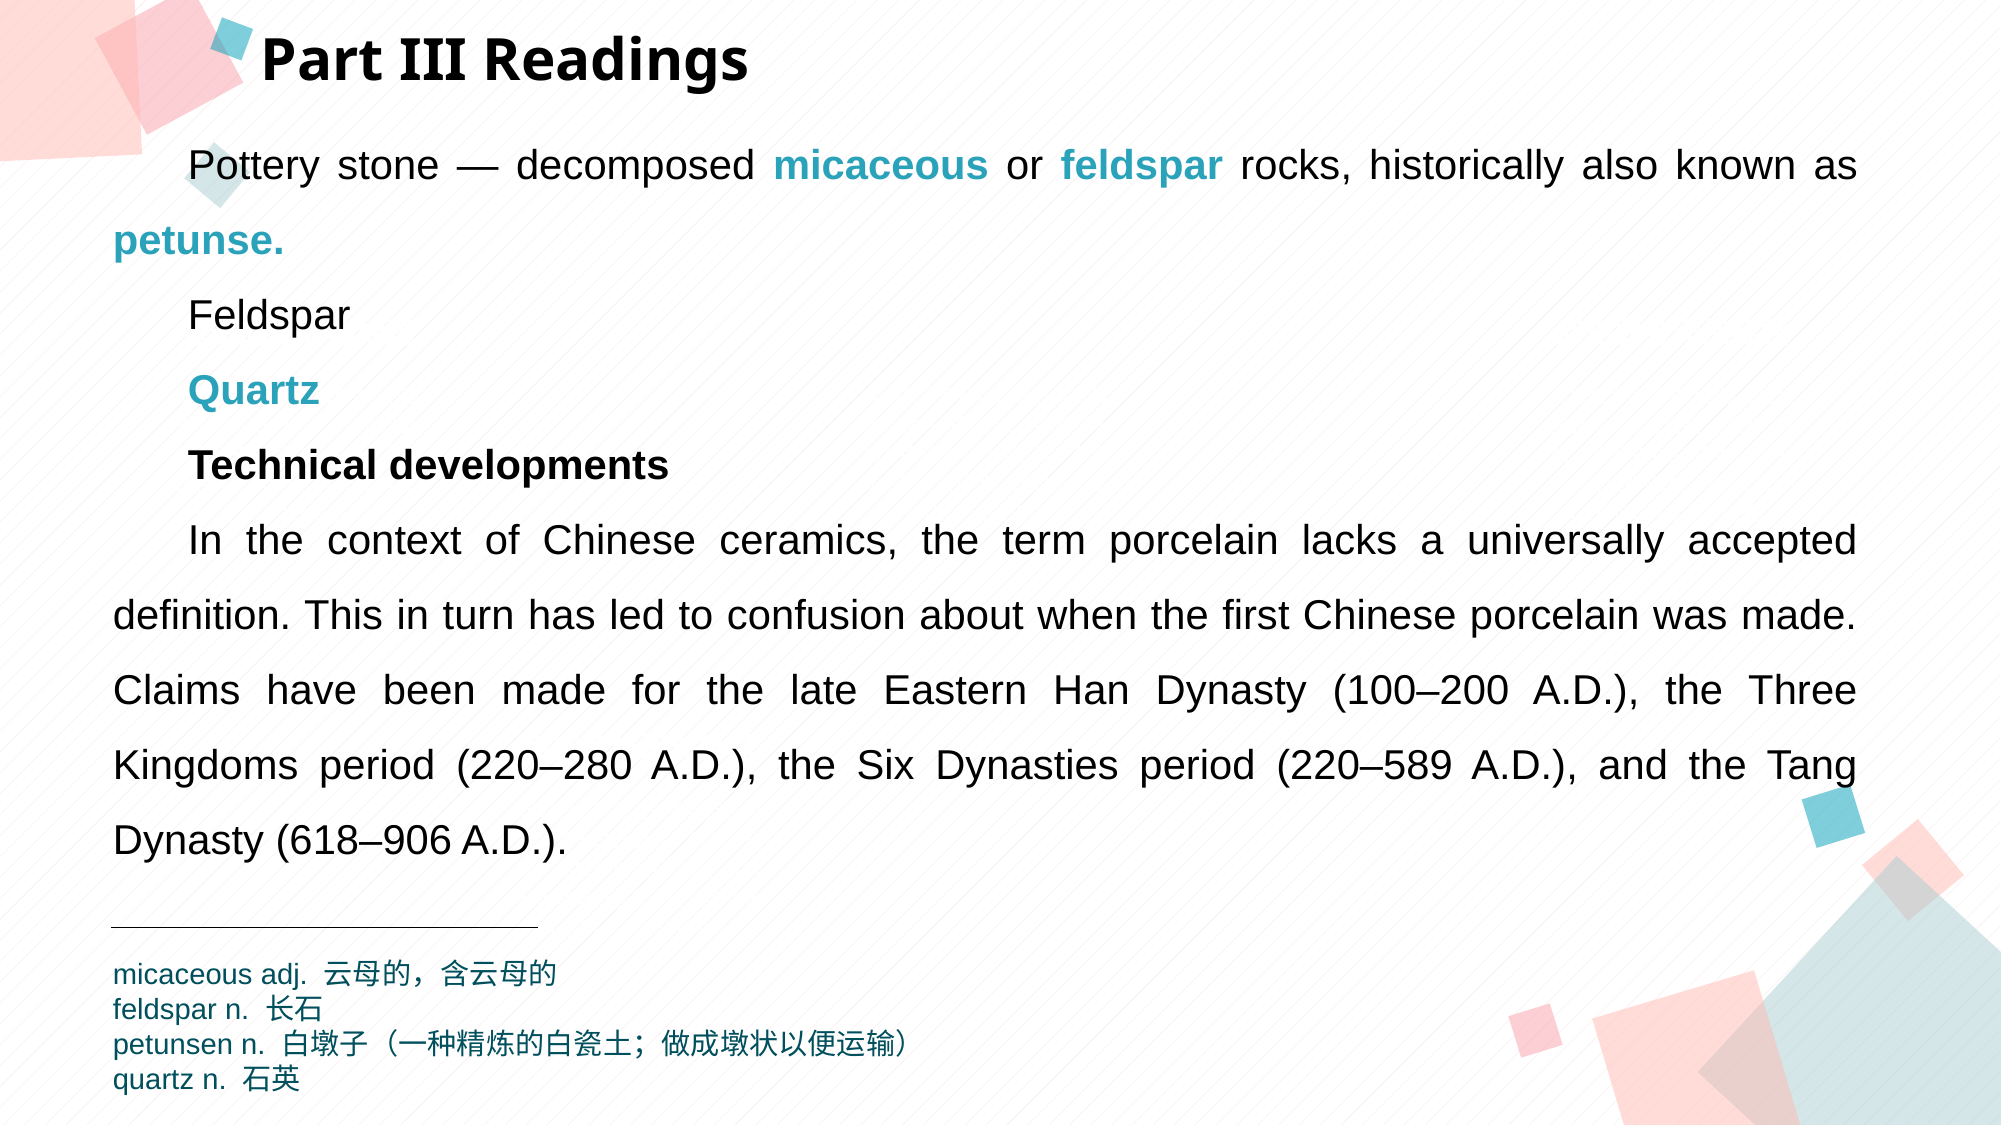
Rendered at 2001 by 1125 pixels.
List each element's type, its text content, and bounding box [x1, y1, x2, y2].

text_box micaceous adj. 云母的，含云母的 feldspar n. 长石 petunsen n. 白墩子（一种精炼的白瓷土；做成墩状以便运输） quartz n. 石英 [98, 948, 1678, 1103]
text_box Pottery stone — decomposed micaceous or feldspar rocks, historically also known as petunse. Feldspar Quartz Technical developments In the context of Chinese ceramics, the term porcelain lacks a universally accepted definition. This in turn has led to confusion about when the first Chinese porcelain was made. Claims have been made for the late Eastern Han Dynasty (100–200 A.D.), the Three Kingdoms period (220–280 A.D.), the Six Dynasties period (220–589 A.D.), and the Tang Dynasty (618–906 A.D.). [98, 105, 1874, 871]
text_box 标题数字等都可以通过点击和重新输入进行更改，顶部“开始”面板中可以对字体、字号、颜色等进行修改。建议正文8-14号字，1.3倍字间距。 [499, 871, 782, 947]
list Part III Readings [245, 17, 1166, 105]
